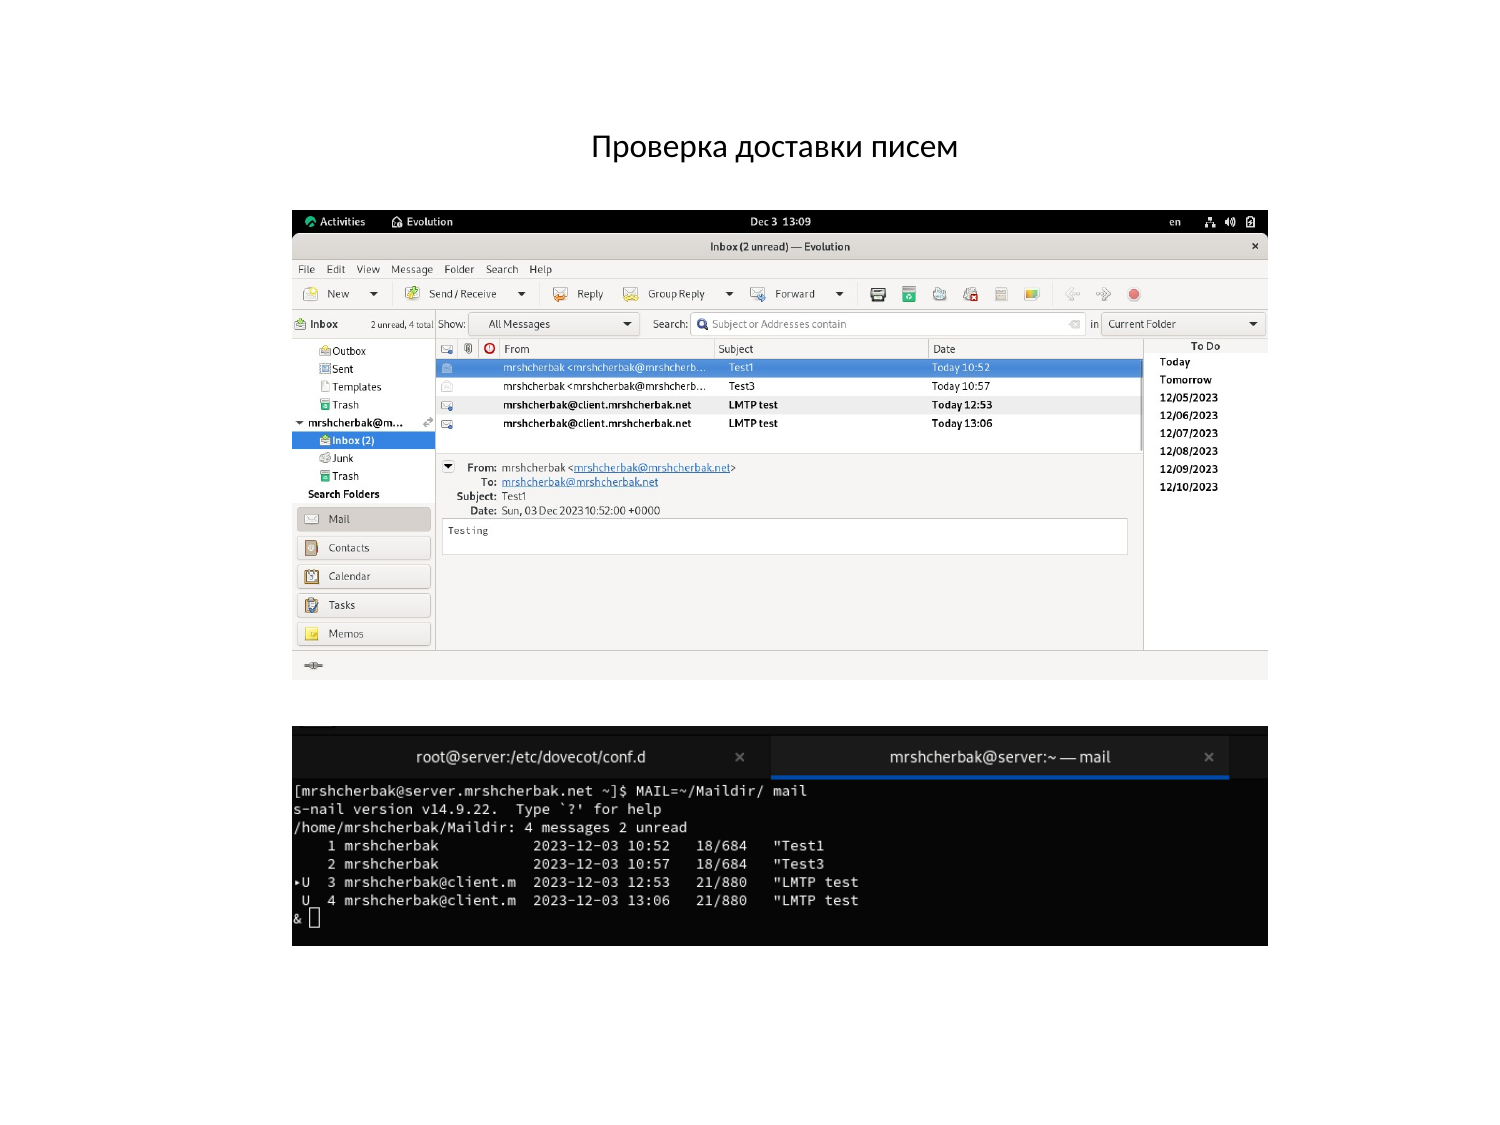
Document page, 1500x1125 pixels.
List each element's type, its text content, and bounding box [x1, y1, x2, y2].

picture [292, 210, 1268, 680]
picture [292, 726, 1268, 947]
text_box Проверка доставки писем [576, 117, 975, 172]
